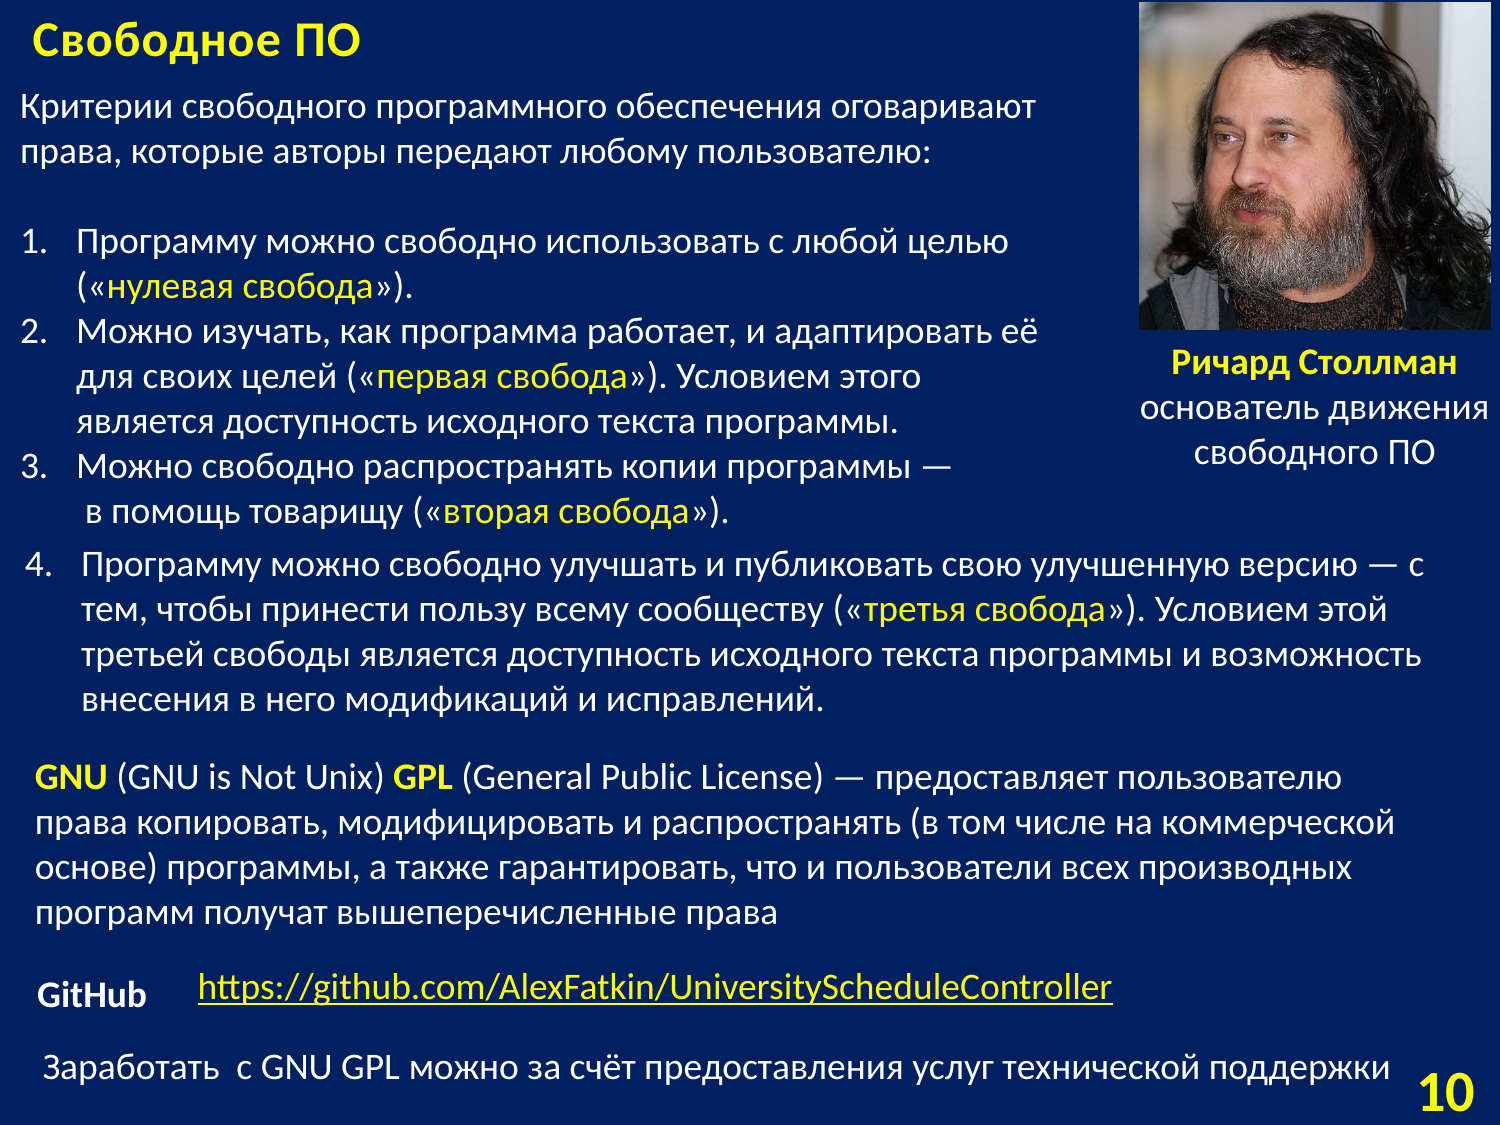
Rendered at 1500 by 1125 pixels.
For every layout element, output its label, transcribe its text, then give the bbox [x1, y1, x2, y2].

text_box Программу можно свободно улучшать и публиковать свою улучшенную версию — с тем, чтобы принести пользу всему сообществу («третья свобода»). Условием этой третьей свободы является доступность исходного текста программы и возможность внесения в него модификаций и исправлений. [9, 531, 1469, 727]
text_box Заработать с GNU GPL можно за счёт предоставления услуг технической поддержки [27, 1034, 1412, 1095]
text_box GNU (GNU is Not Unix) GPL (General Public License) — предоставляет пользователю права копировать, модифицировать и распространять (в том числе на коммерческой основе) программы, а также гарантировать, что и пользователи всех производных программ получат вышеперечисленные права [19, 744, 1456, 940]
text_box 10 [1368, 1057, 1490, 1118]
text_box Ричард Столлман основатель движения свободного ПО [1112, 329, 1500, 480]
picture [1139, 1, 1491, 331]
text_box Критерии свободного программного обеспечения оговаривают права, которые авторы передают любому пользователю: Программу можно свободно использовать с любой целью («нулевая свобода»). Можно изучать, как программа работает, и адаптировать её для своих целей («первая свобода»). Условием этого является доступность исходного текста программы. Можно свободно распространять копии программы — в помощь товарищу («вторая свобода»). [5, 73, 1067, 539]
title Свободное ПО [17, 2, 709, 73]
text_box https://github.com/AlexFatkin/UniversityScheduleController [183, 955, 1174, 1015]
text_box GitHub [22, 962, 216, 1022]
